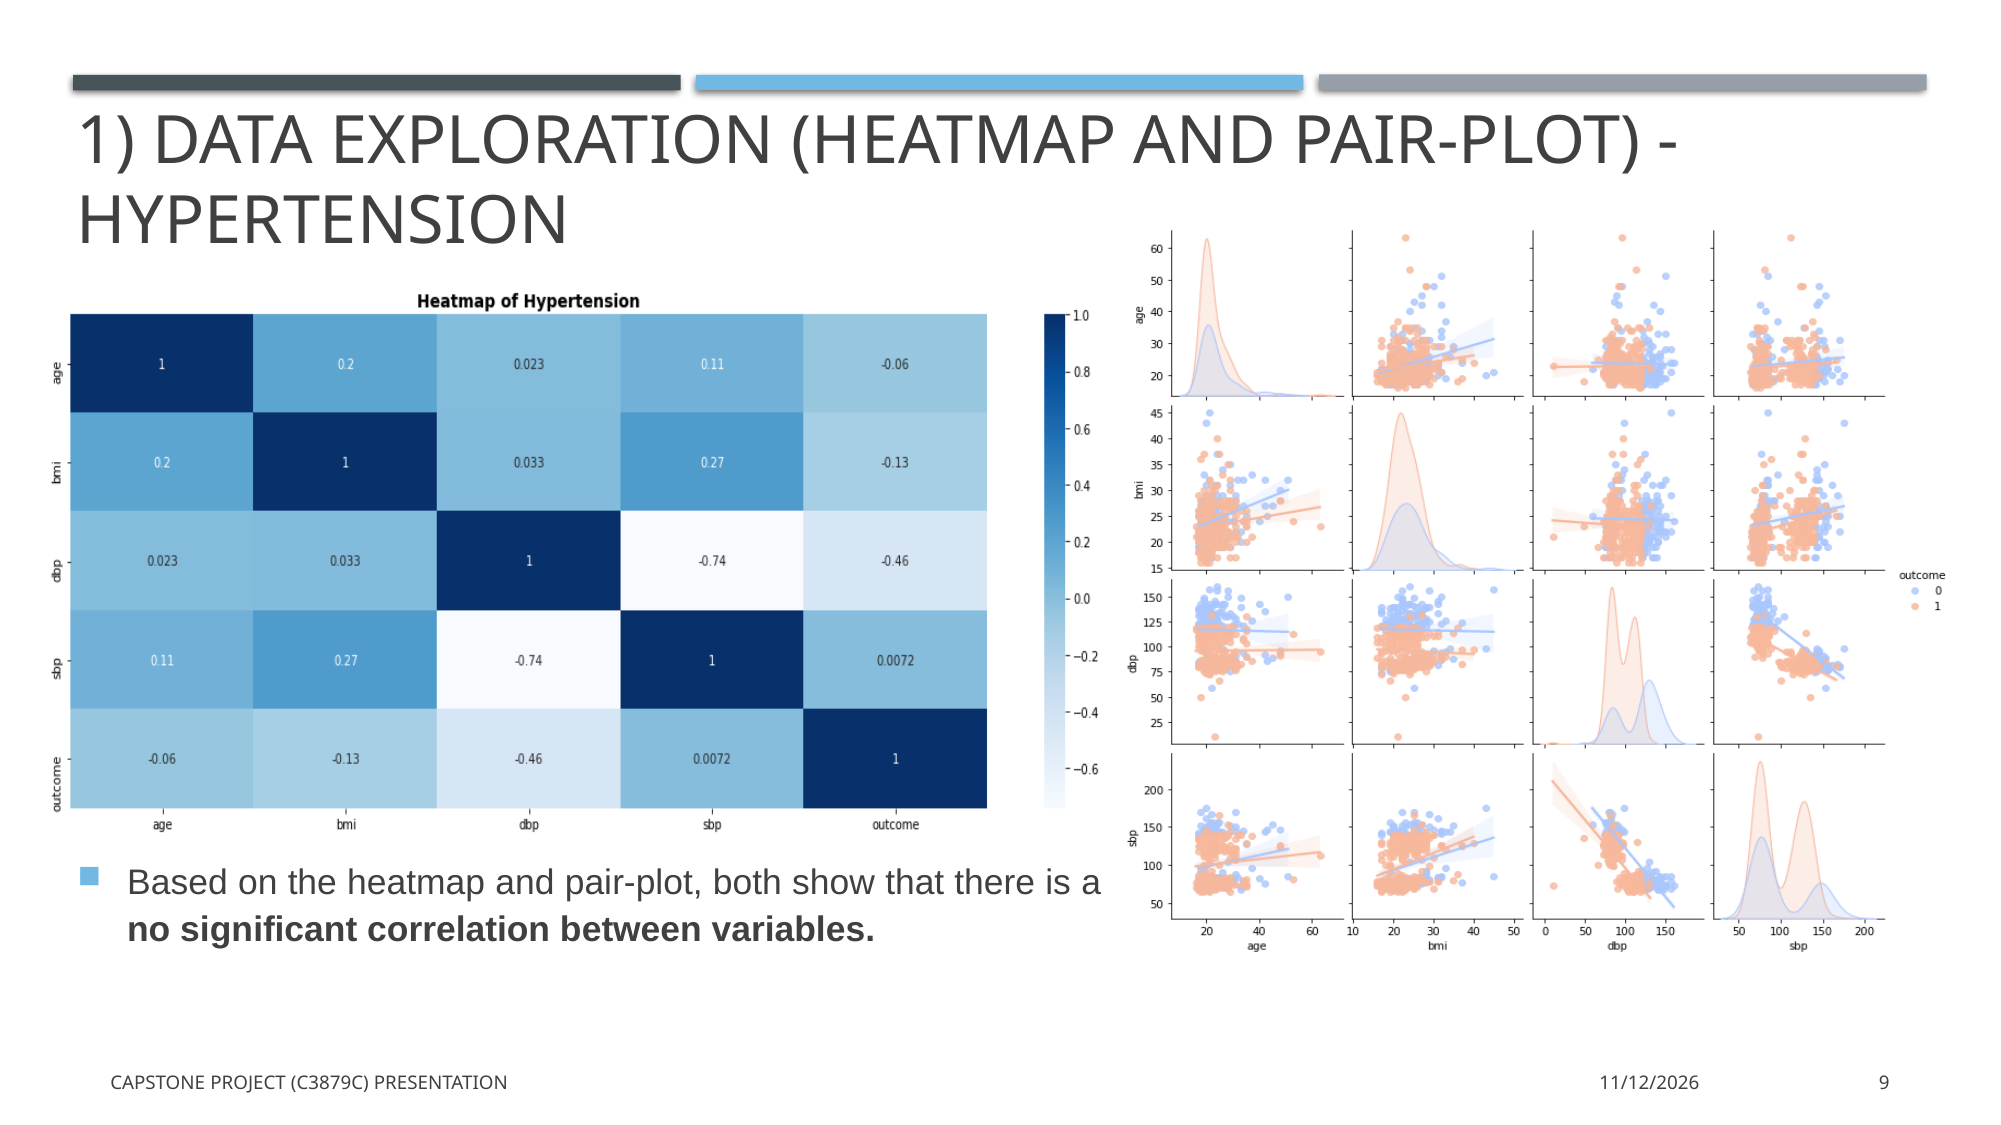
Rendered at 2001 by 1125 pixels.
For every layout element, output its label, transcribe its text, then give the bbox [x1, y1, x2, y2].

picture [44, 284, 1108, 841]
list Based on the heatmap and pair-plot, both show that there is a no significant correlation between variables. [61, 847, 1117, 1047]
slide_number 9 [1732, 1053, 1905, 1114]
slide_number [1247, 1053, 1715, 1114]
title 1) Data Exploration (Heatmap and pair-plot) - Hypertension [61, 69, 1872, 265]
footer Capstone Project (C3879C) Presentation [95, 1053, 1230, 1114]
picture [1120, 223, 1956, 959]
